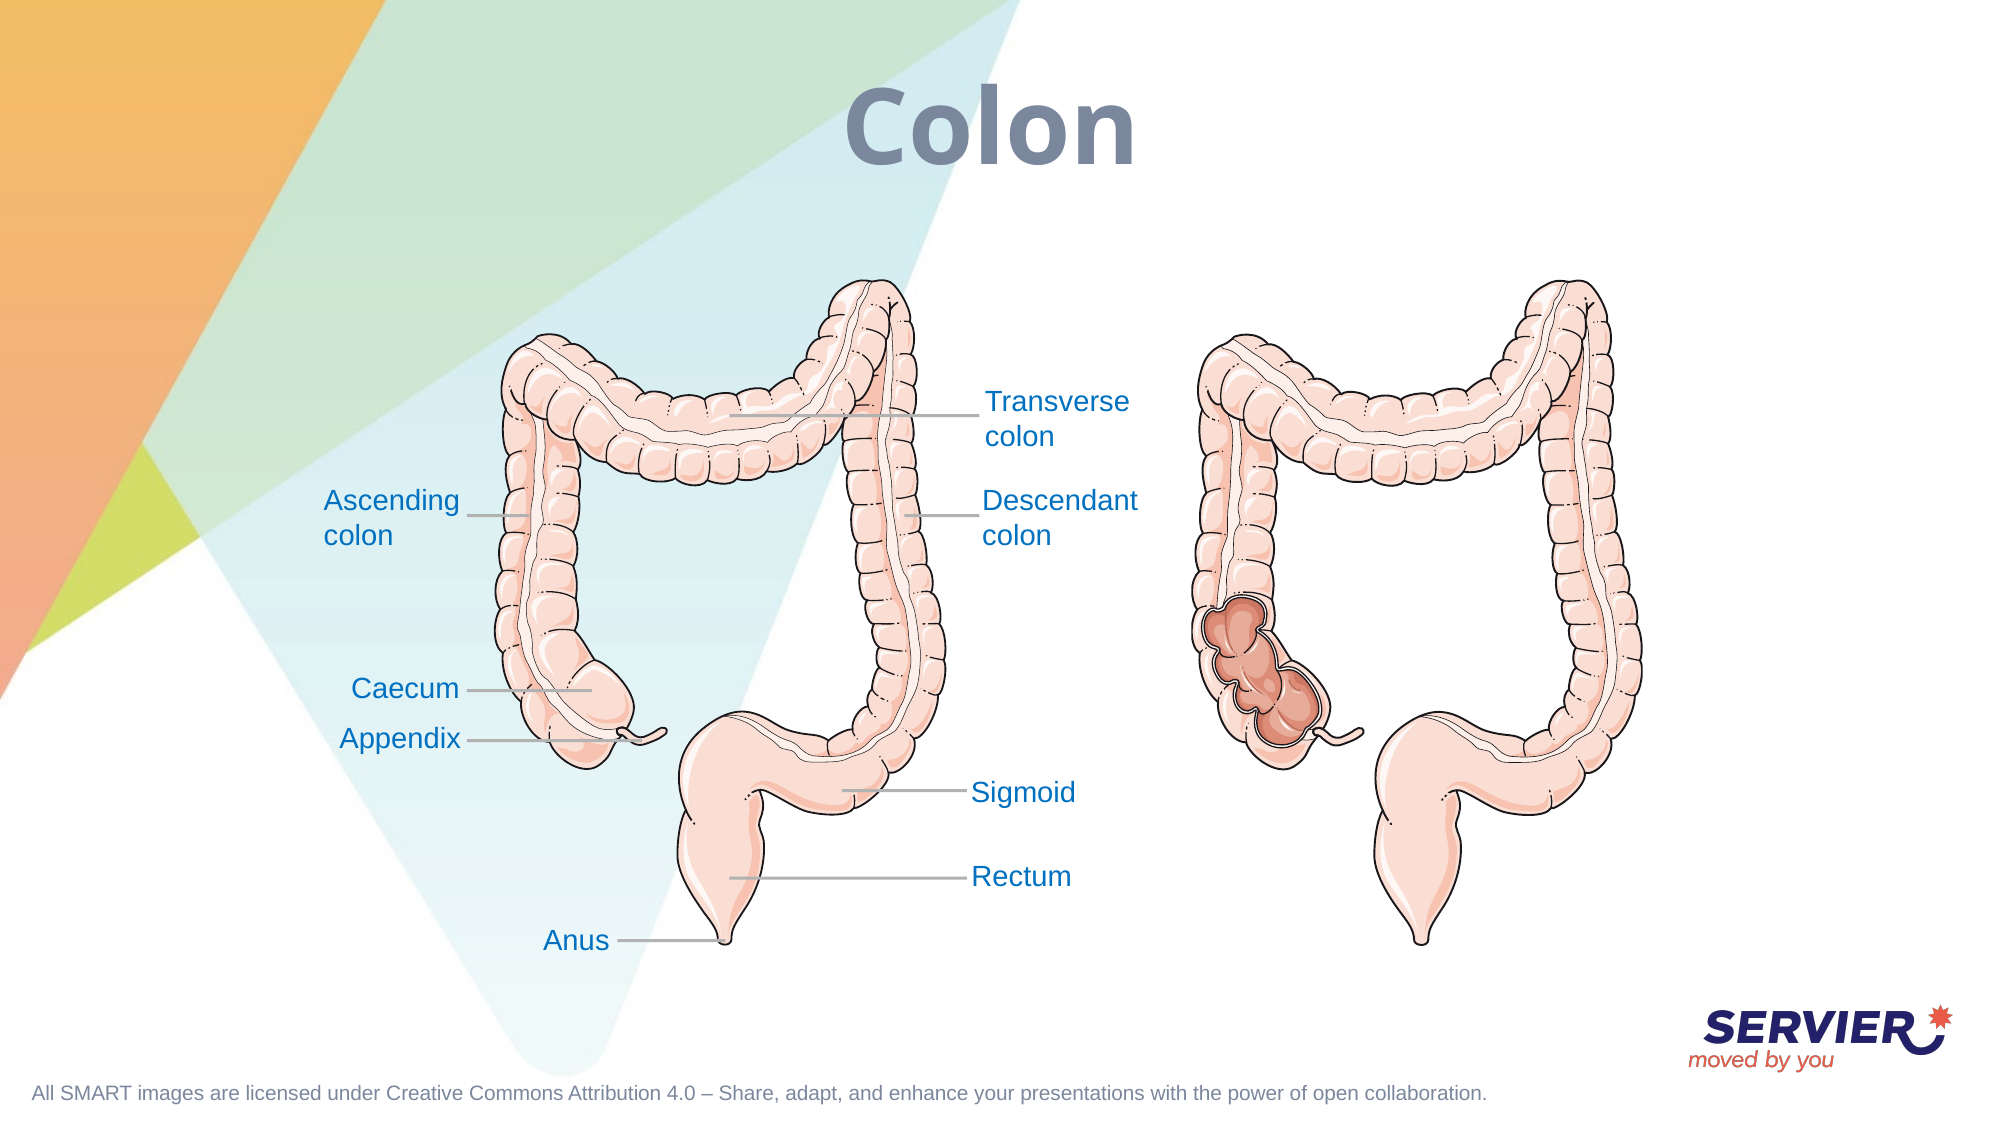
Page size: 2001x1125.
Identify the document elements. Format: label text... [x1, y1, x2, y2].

text_box Sigmoid [955, 765, 1092, 816]
picture [0, 0, 2001, 1125]
text_box Caecum [336, 662, 475, 712]
text_box Descendant colon [967, 473, 1154, 559]
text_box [491, 277, 949, 948]
text_box Ascending colon [308, 473, 476, 559]
text_box Anus [528, 955, 625, 964]
text_box Appendix [324, 712, 477, 763]
text_box Rectum [956, 850, 1087, 900]
text_box Transverse colon [970, 374, 1146, 460]
title Colon [55, 12, 1927, 232]
